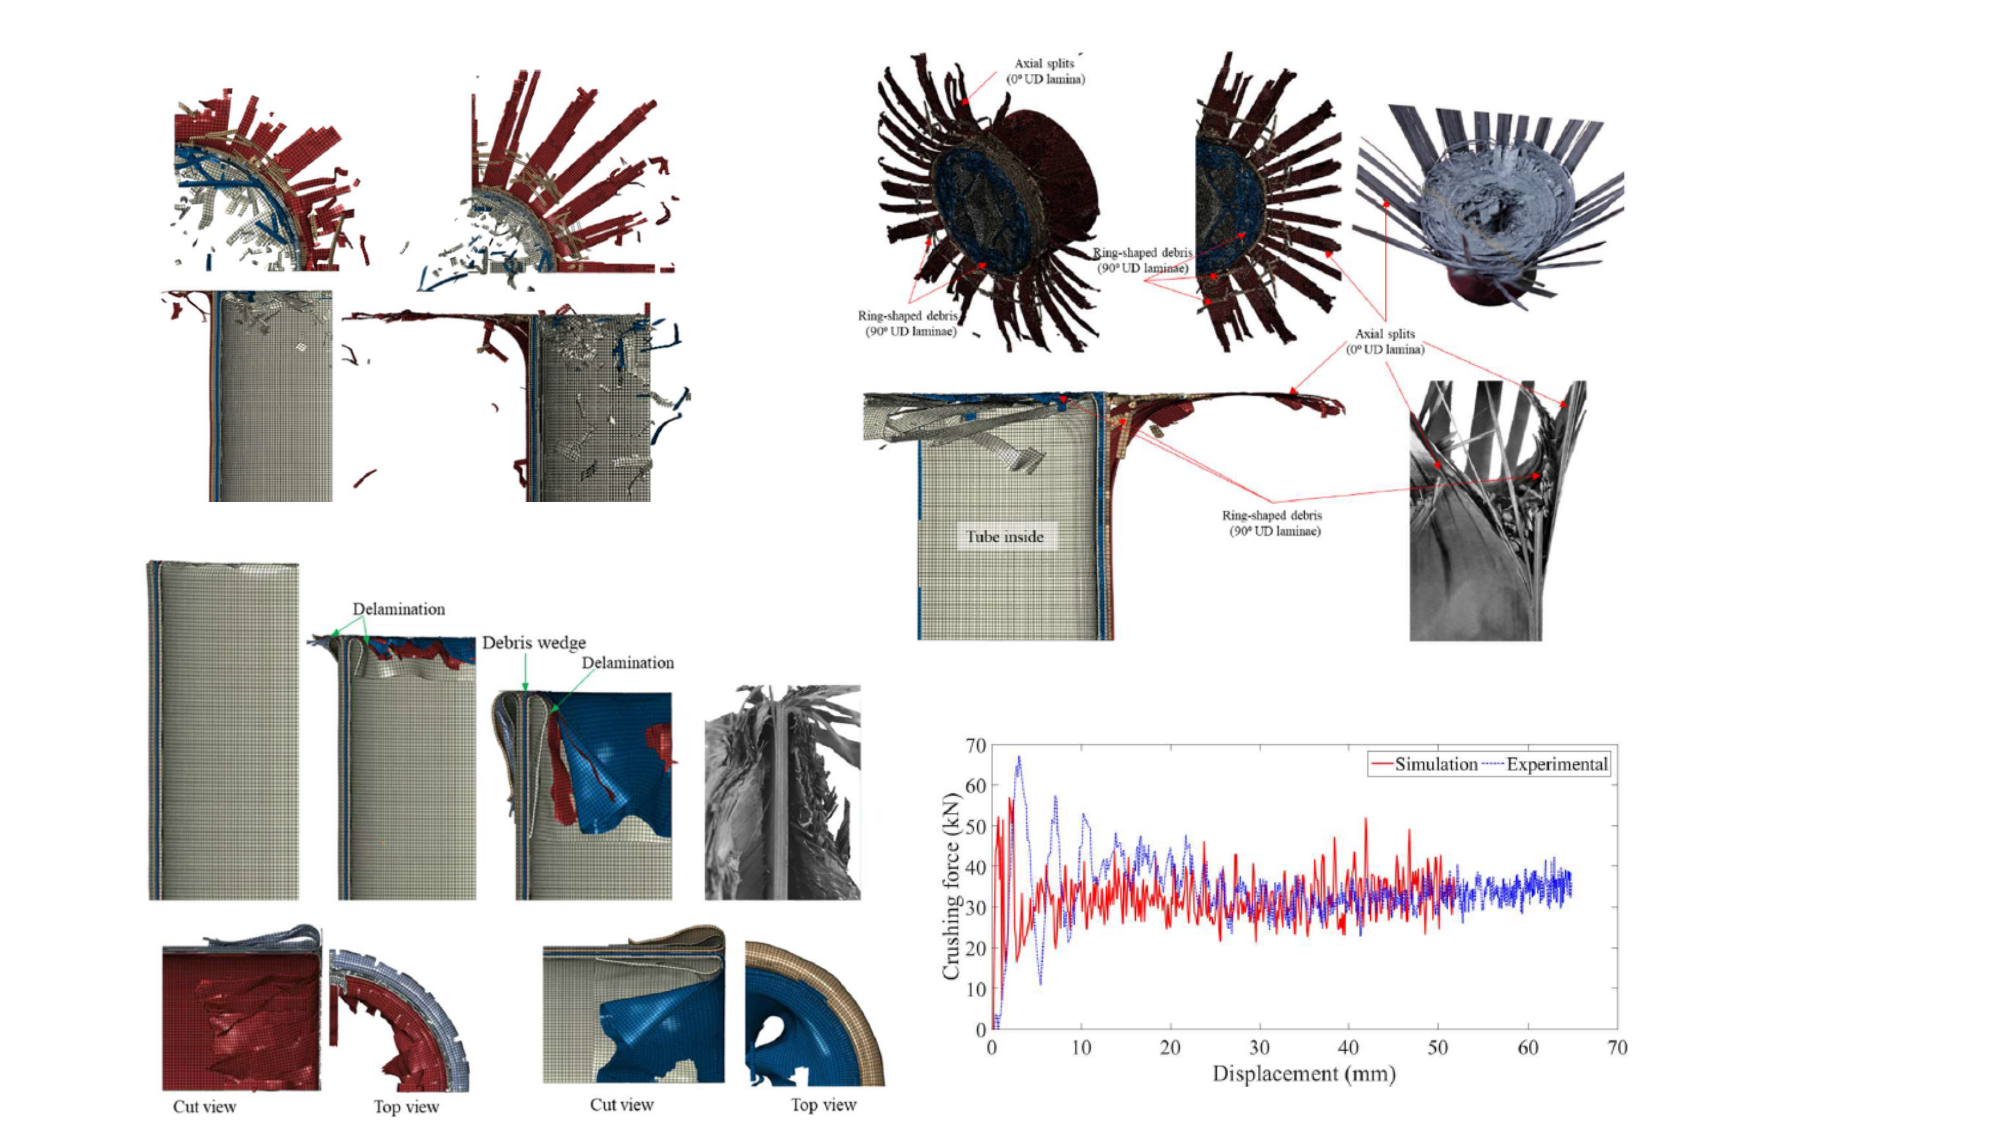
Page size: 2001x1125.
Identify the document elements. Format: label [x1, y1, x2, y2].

text_box [66, 0, 1726, 1125]
